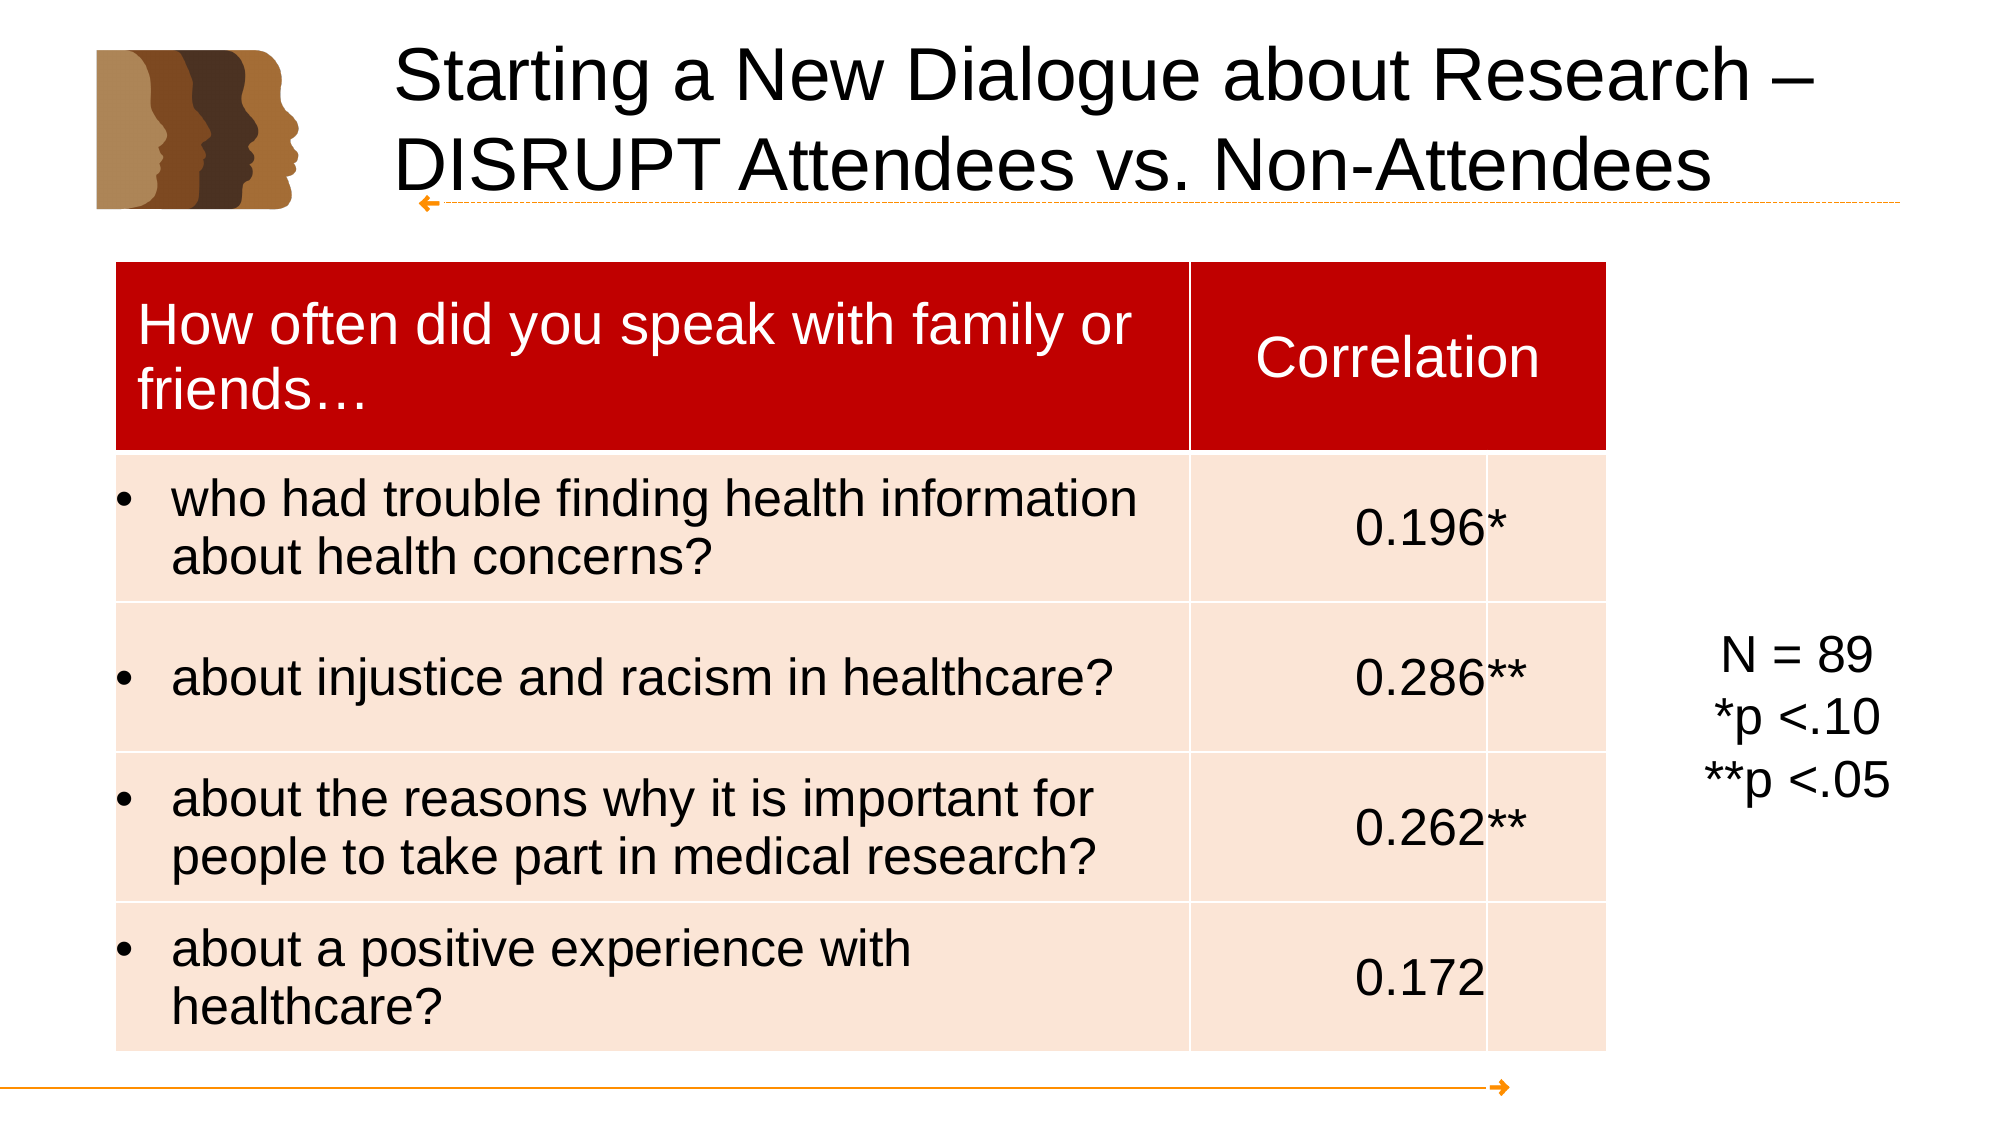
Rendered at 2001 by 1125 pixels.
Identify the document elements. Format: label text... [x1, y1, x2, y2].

table_header Correlation [1191, 262, 1606, 450]
table_cell ** [1488, 753, 1606, 901]
table_cell ** [1488, 603, 1606, 751]
table_cell 0.262 [1191, 753, 1486, 901]
table_cell who had trouble finding health information about health concerns? [116, 455, 1189, 601]
table_cell 0.286 [1191, 603, 1486, 751]
table_cell * [1488, 455, 1606, 601]
table_cell [1488, 903, 1606, 1051]
table_cell 0.196 [1191, 455, 1486, 601]
table_cell about injustice and racism in healthcare? [116, 603, 1189, 751]
table_cell about a positive experience with healthcare? [116, 903, 1189, 1051]
text_box Starting a New Dialogue about Research – DISRUPT Attendees vs. Non-Attendees [378, 17, 1984, 213]
table_header How often did you speak with family or friends… [116, 262, 1189, 450]
table_cell about the reasons why it is important for people to take part in medical research? [116, 753, 1189, 901]
picture [82, 0, 333, 266]
table_cell 0.172 [1191, 903, 1486, 1051]
text_box N = 89 *p <.10 **p <.05 [1651, 612, 1945, 815]
picture [1486, 1073, 1514, 1099]
